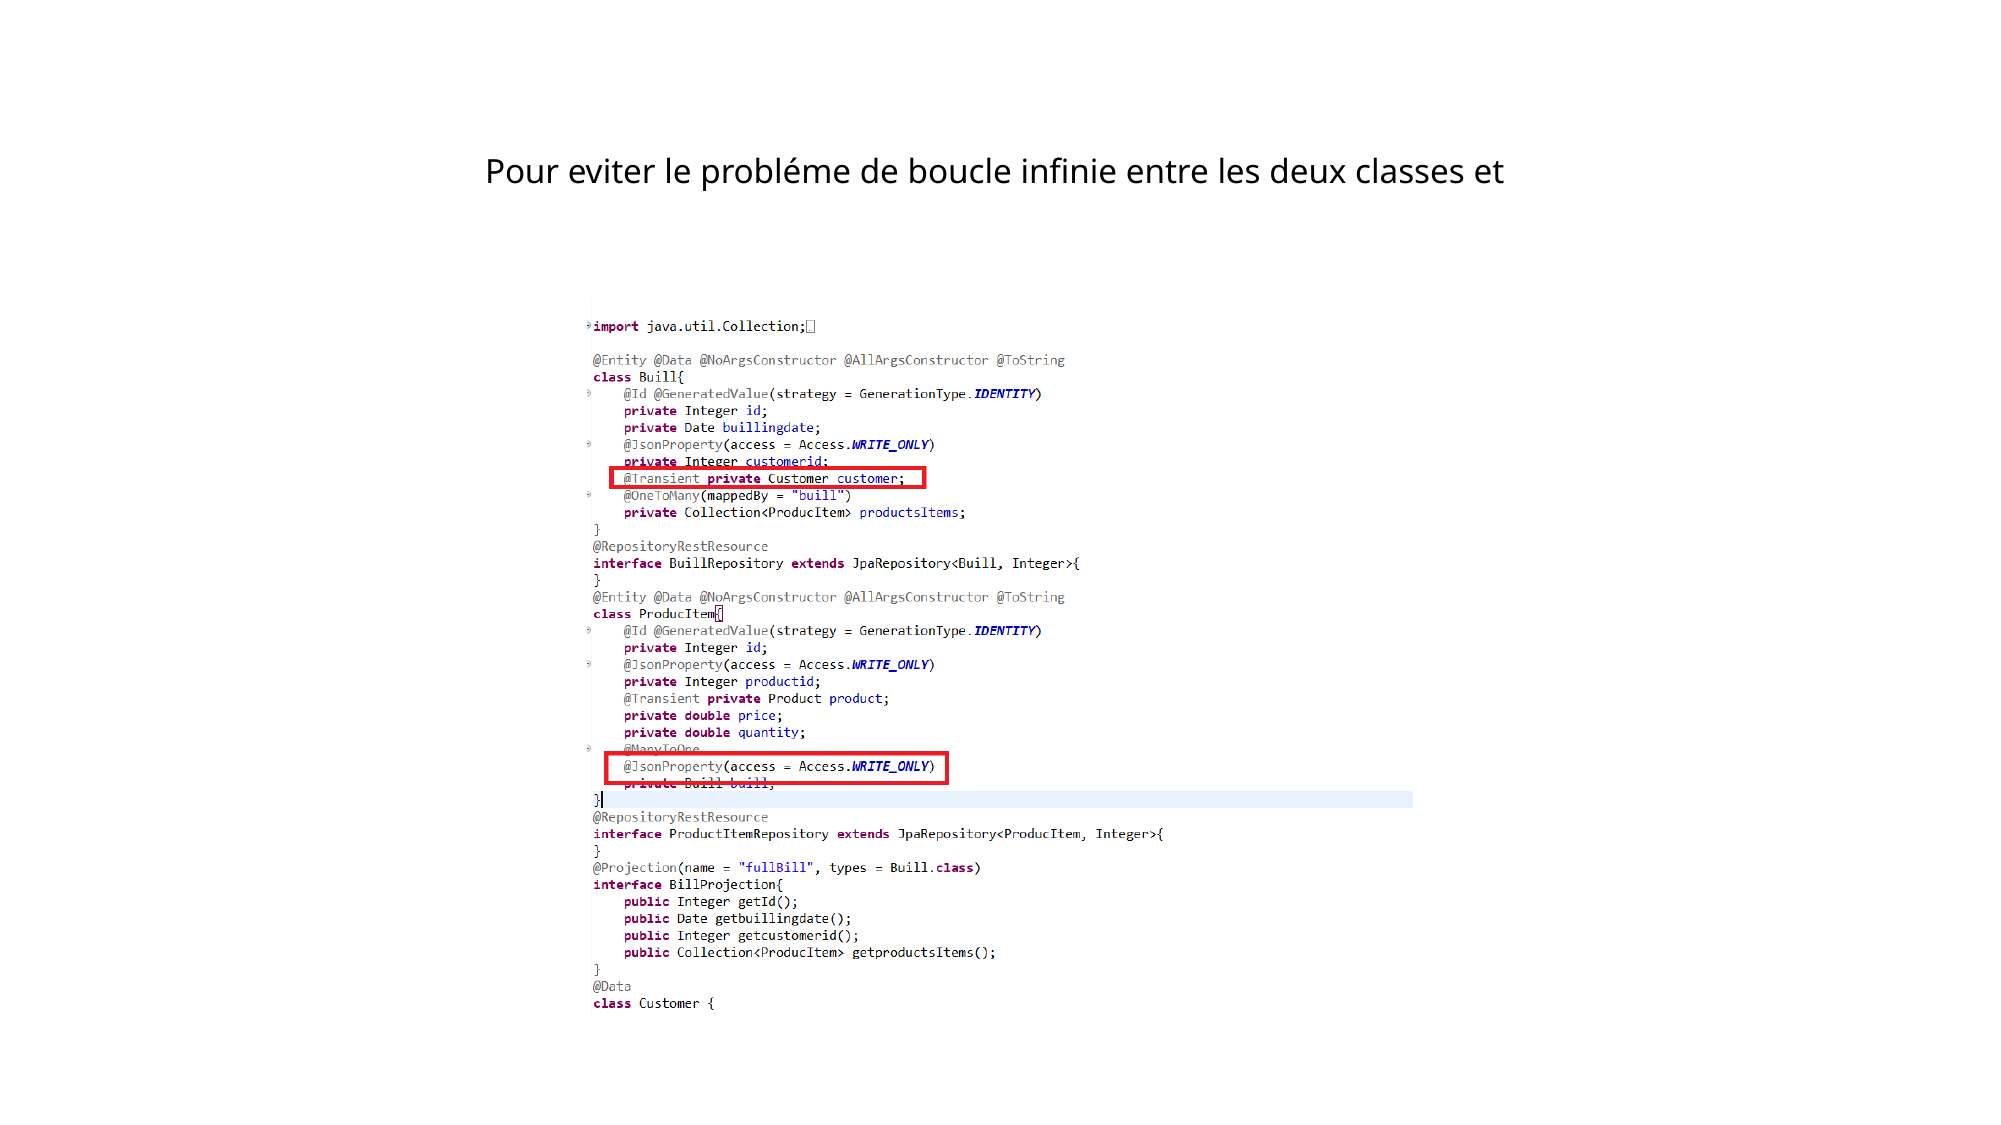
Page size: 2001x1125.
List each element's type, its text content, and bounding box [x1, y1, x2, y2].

title Pour eviter le probléme de boucle infinie entre les deux classes et [137, 64, 1863, 282]
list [587, 299, 1413, 1014]
